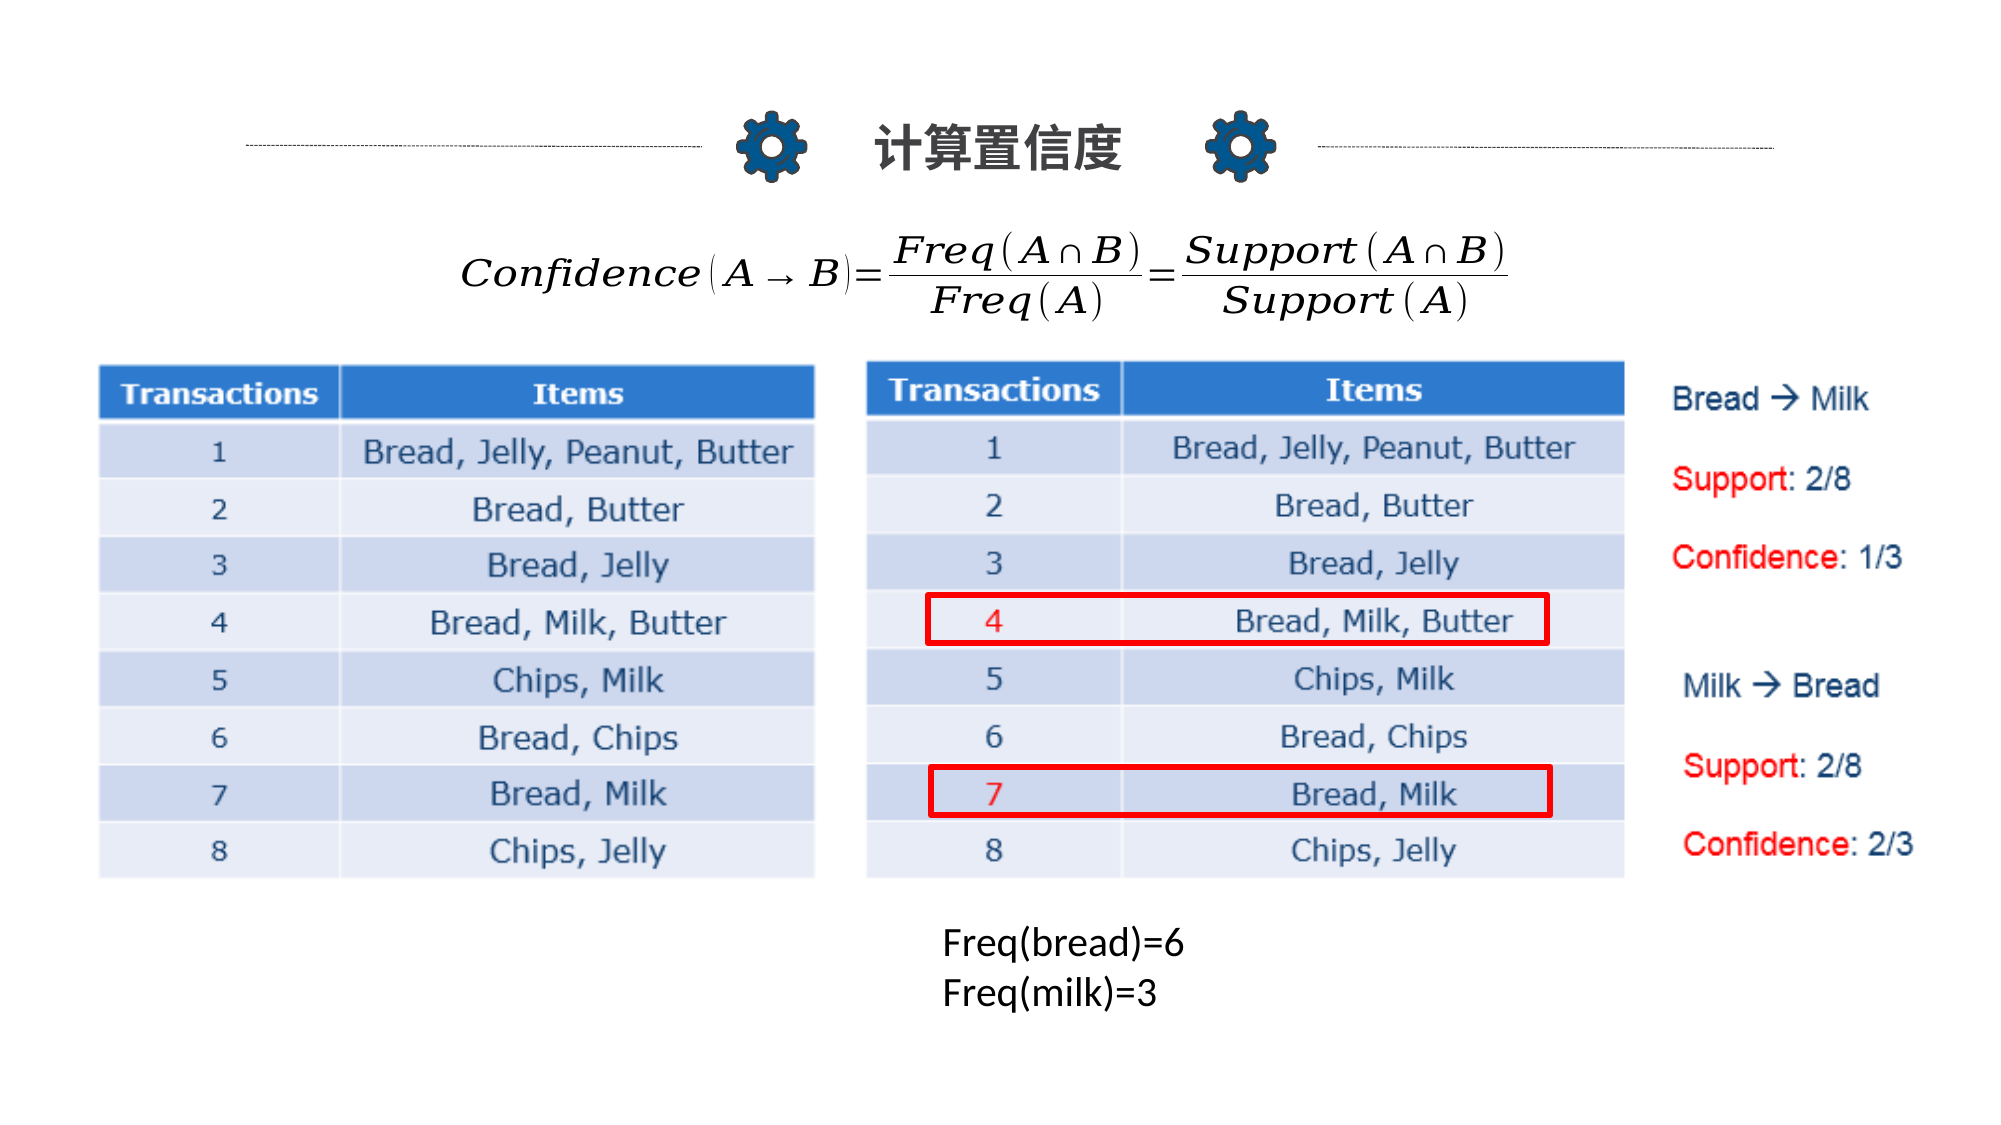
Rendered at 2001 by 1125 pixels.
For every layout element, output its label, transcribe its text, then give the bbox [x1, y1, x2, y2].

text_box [245, 108, 1774, 185]
picture [71, 336, 1958, 901]
text_box Freq(bread)=6 Freq(milk)=3 [927, 907, 1304, 1022]
